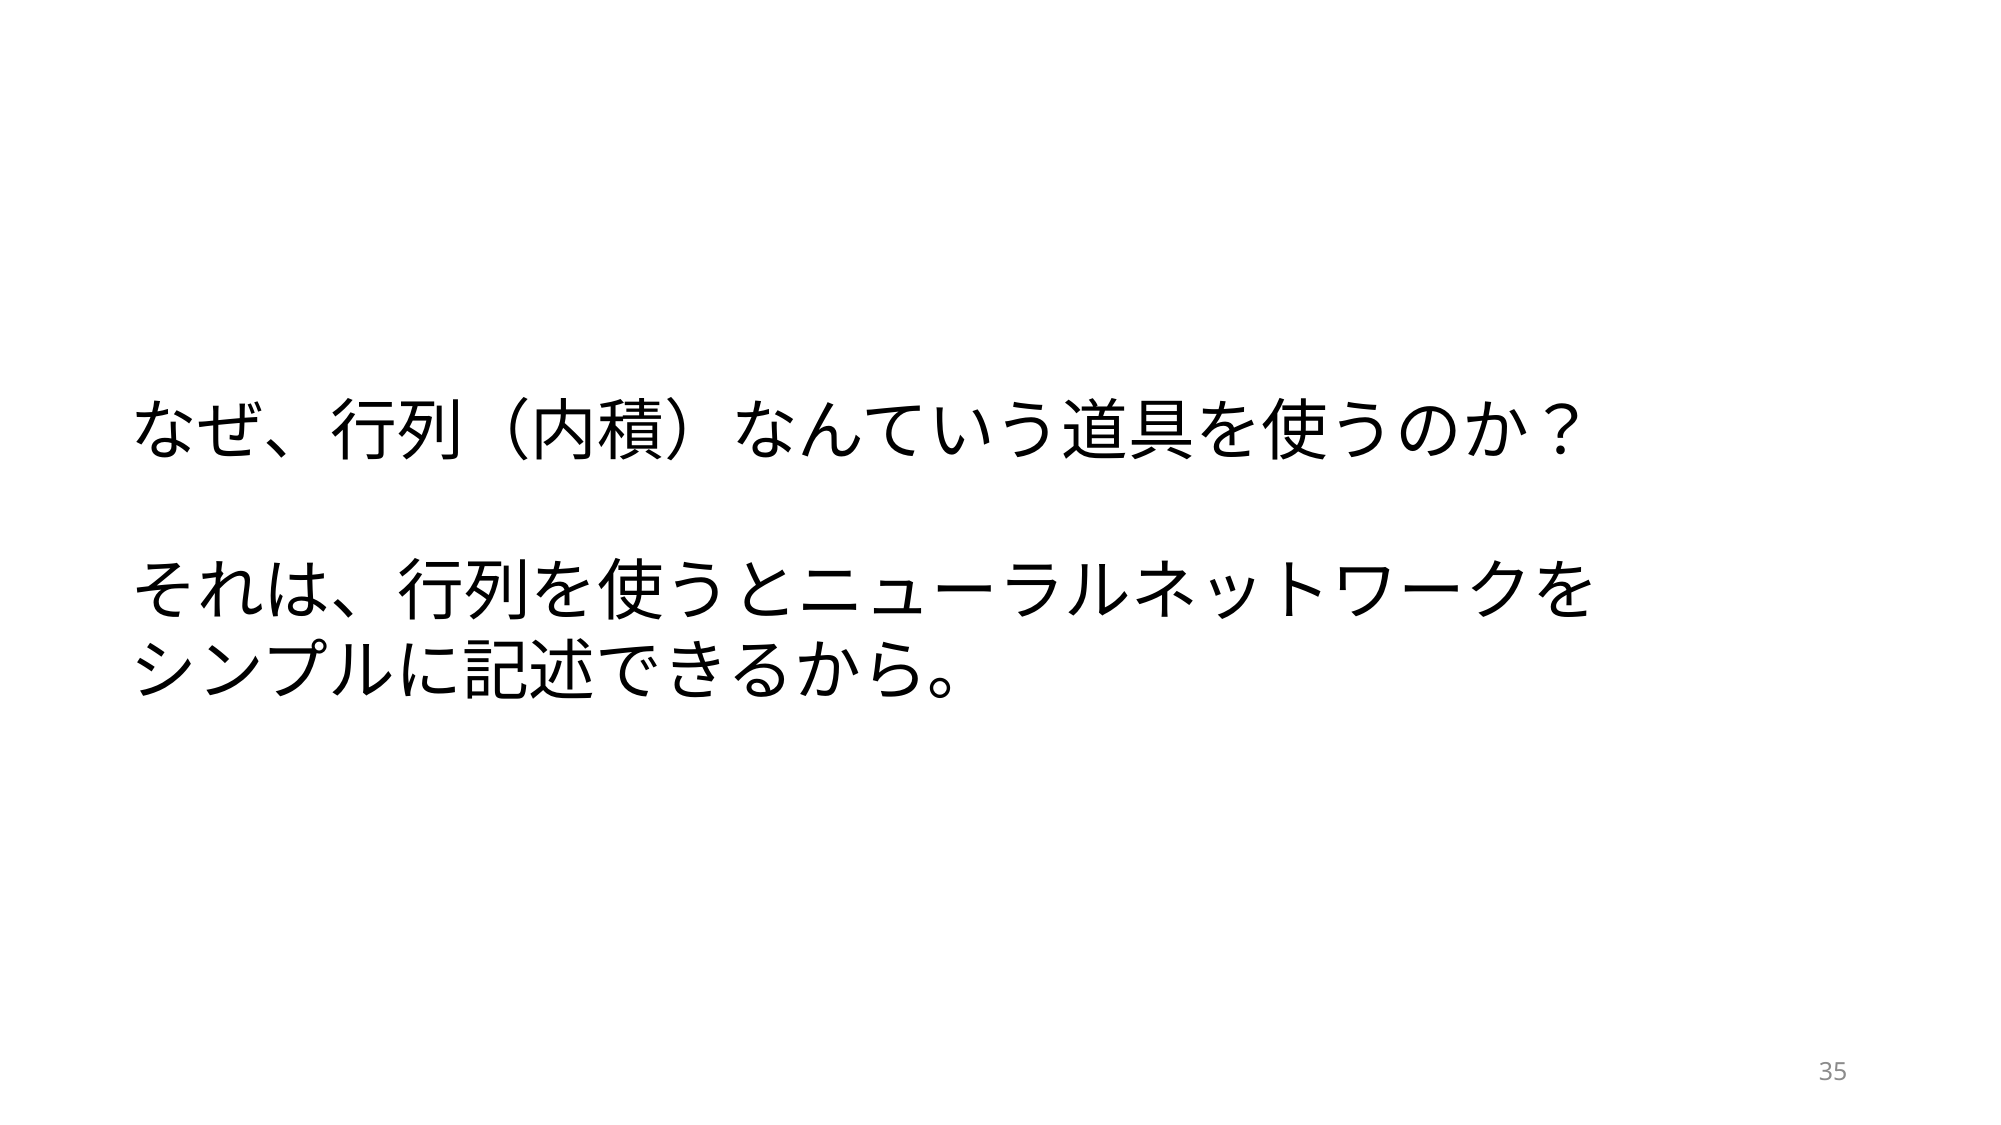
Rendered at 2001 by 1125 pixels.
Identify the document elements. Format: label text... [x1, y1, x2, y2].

slide_number 35 [1412, 1042, 1863, 1103]
text_box なぜ、行列（内積）なんていう道具を使うのか？ それは、行列を使うとニューラルネットワークをシンプルに記述できるから。 [115, 380, 1674, 715]
